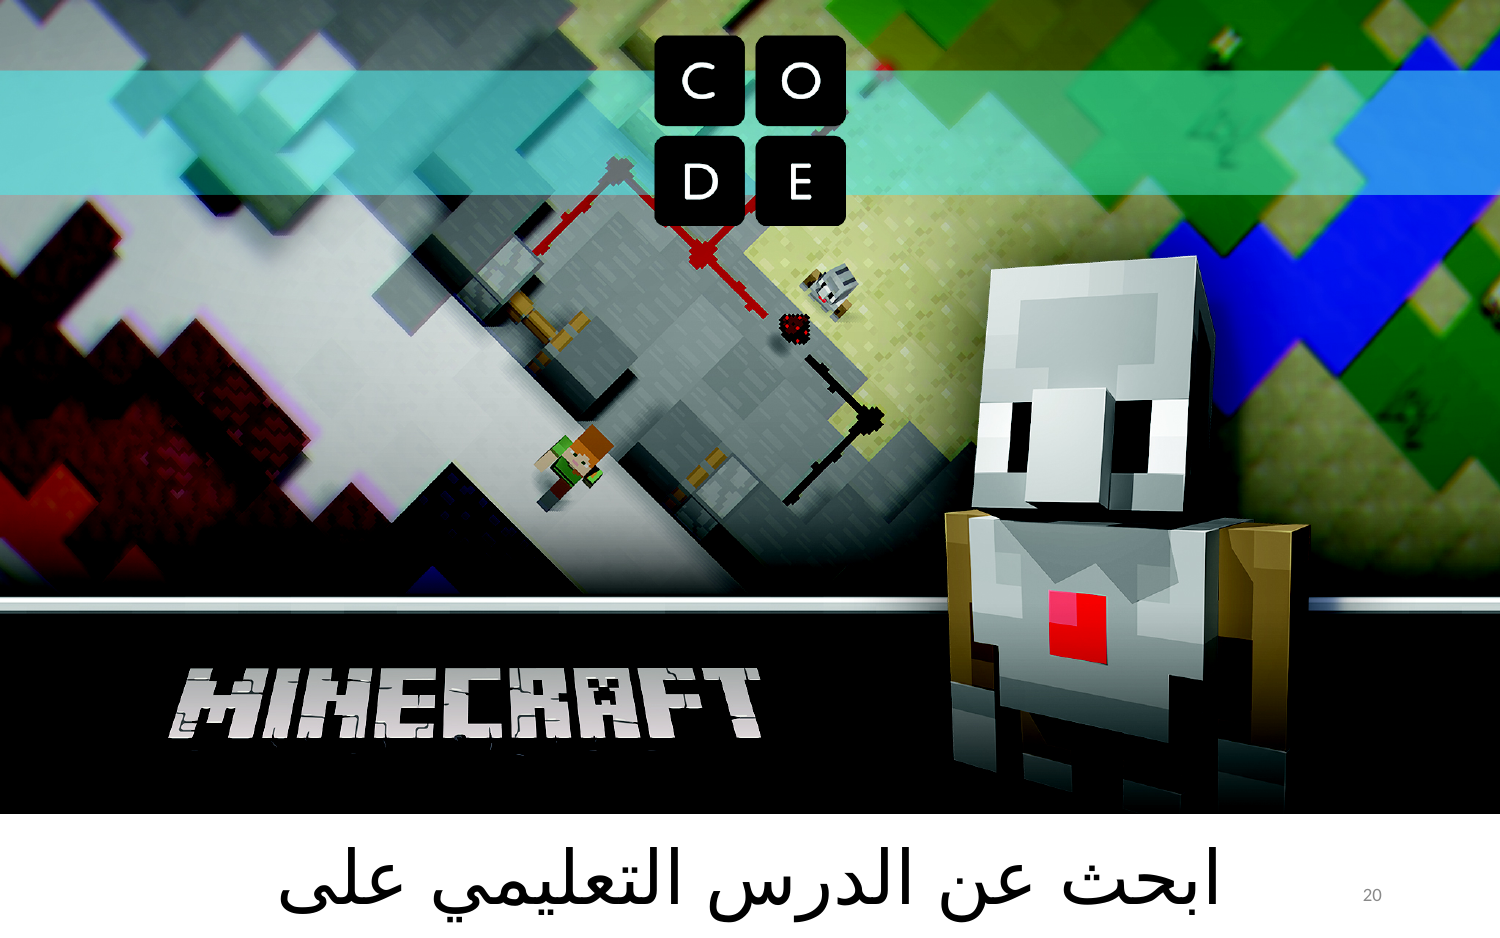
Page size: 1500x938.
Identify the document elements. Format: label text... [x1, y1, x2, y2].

picture [0, 0, 1500, 814]
text_box ابحث عن الدرس التعليمي على Code.org/Minecraft [0, 822, 1500, 938]
slide_number 20 [1059, 868, 1397, 919]
